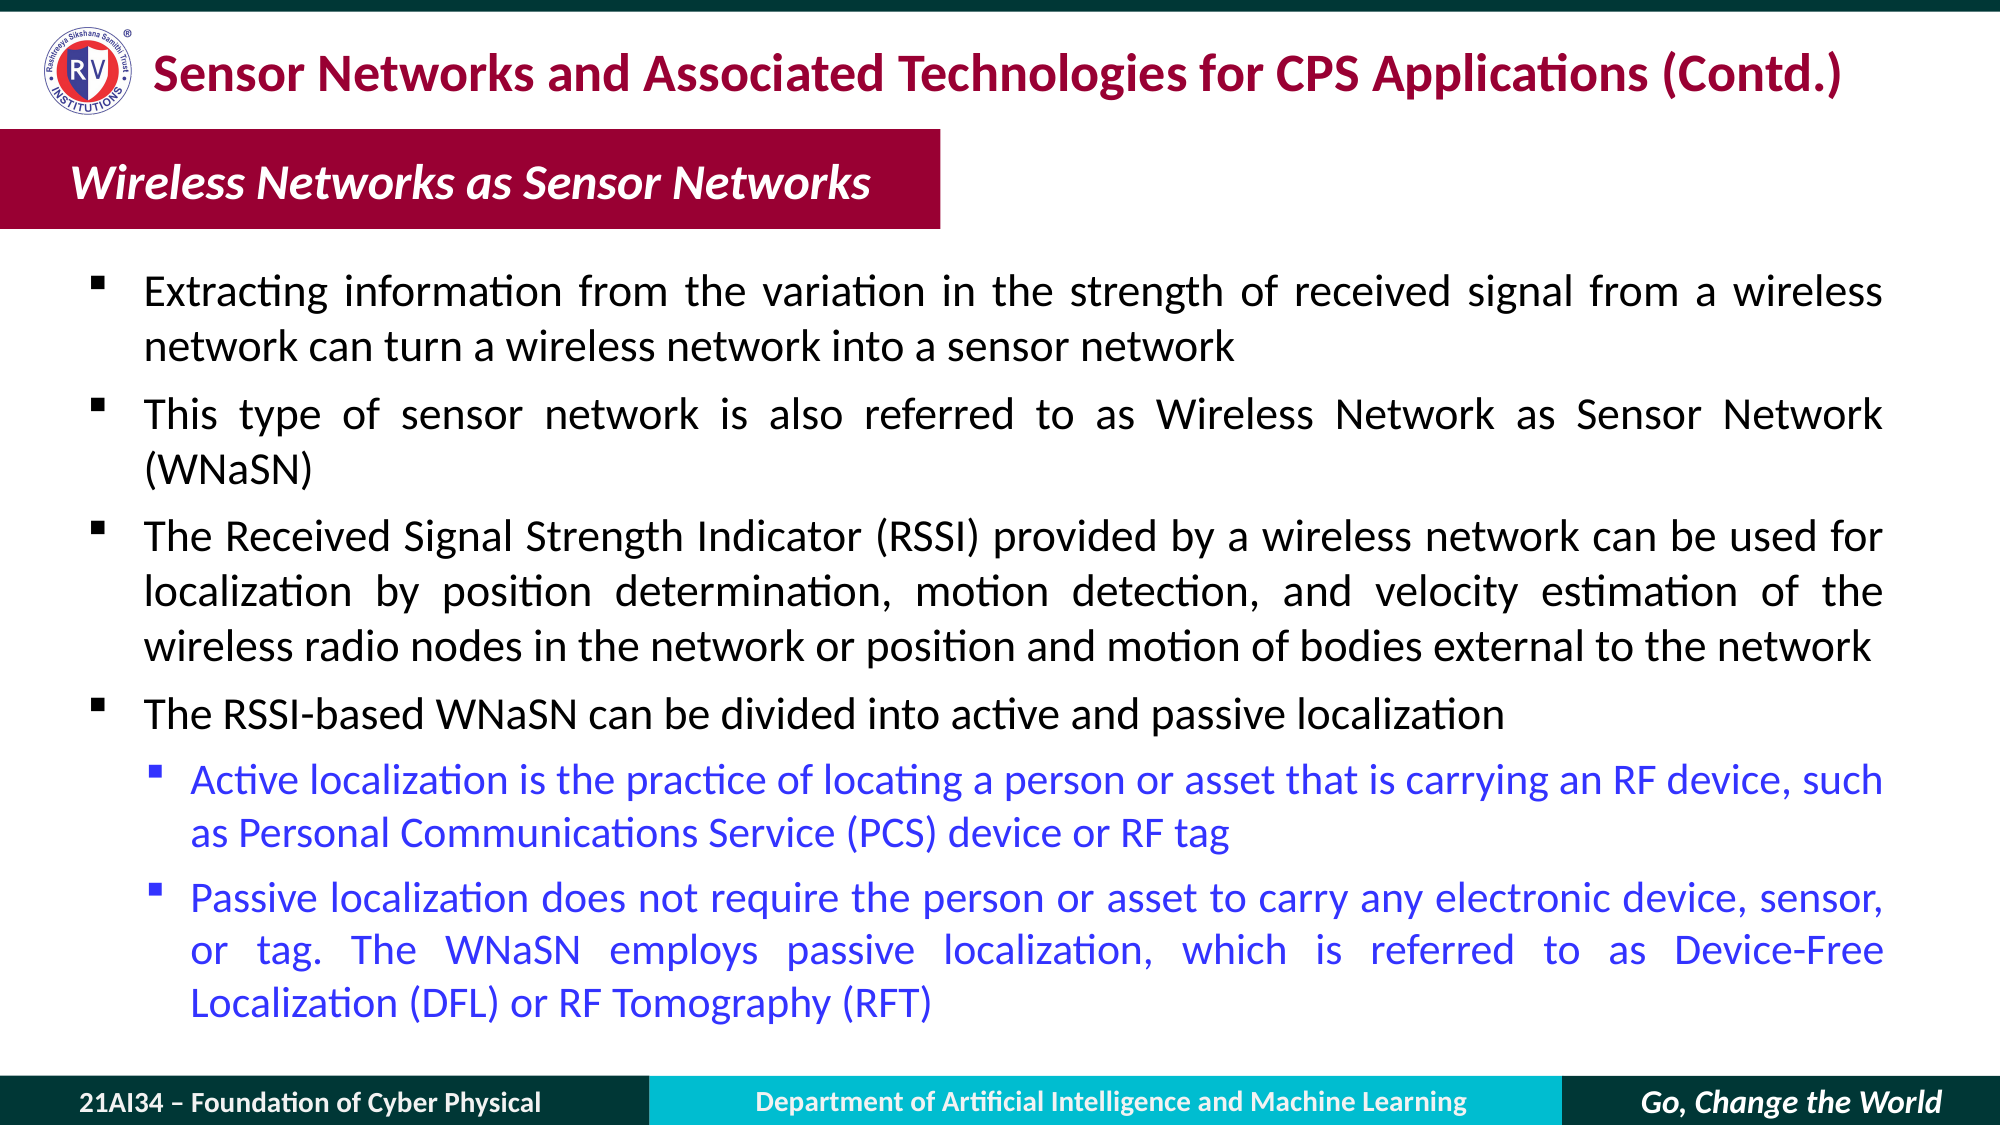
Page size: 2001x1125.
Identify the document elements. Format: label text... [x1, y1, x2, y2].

text_box Extracting information from the variation in the strength of received signal from a wireless network can turn a wireless network into a sensor network This type of sensor network is also referred to as Wireless Network as Sensor Network (WNaSN) The Received Signal Strength Indicator (RSSI) provided by a wireless network can be used for localization by position determination, motion detection, and velocity estimation of the wireless radio nodes in the network or position and motion of bodies external to the network The RSSI-based WNaSN can be divided into active and passive localization Active localization is the practice of locating a person or asset that is carrying an RF device, such as Personal Communications Service (PCS) device or RF tag Passive localization does not require the person or asset to carry any electronic device, sensor, or tag. The WNaSN employs passive localization, which is referred to as Device-Free Localization (DFL) or RF Tomography (RFT) [72, 253, 1900, 1034]
title Sensor Networks and Associated Technologies for CPS Applications (Contd.) [137, 24, 1863, 125]
picture [37, 20, 138, 121]
text_box Wireless Networks as Sensor Networks [0, 128, 941, 230]
